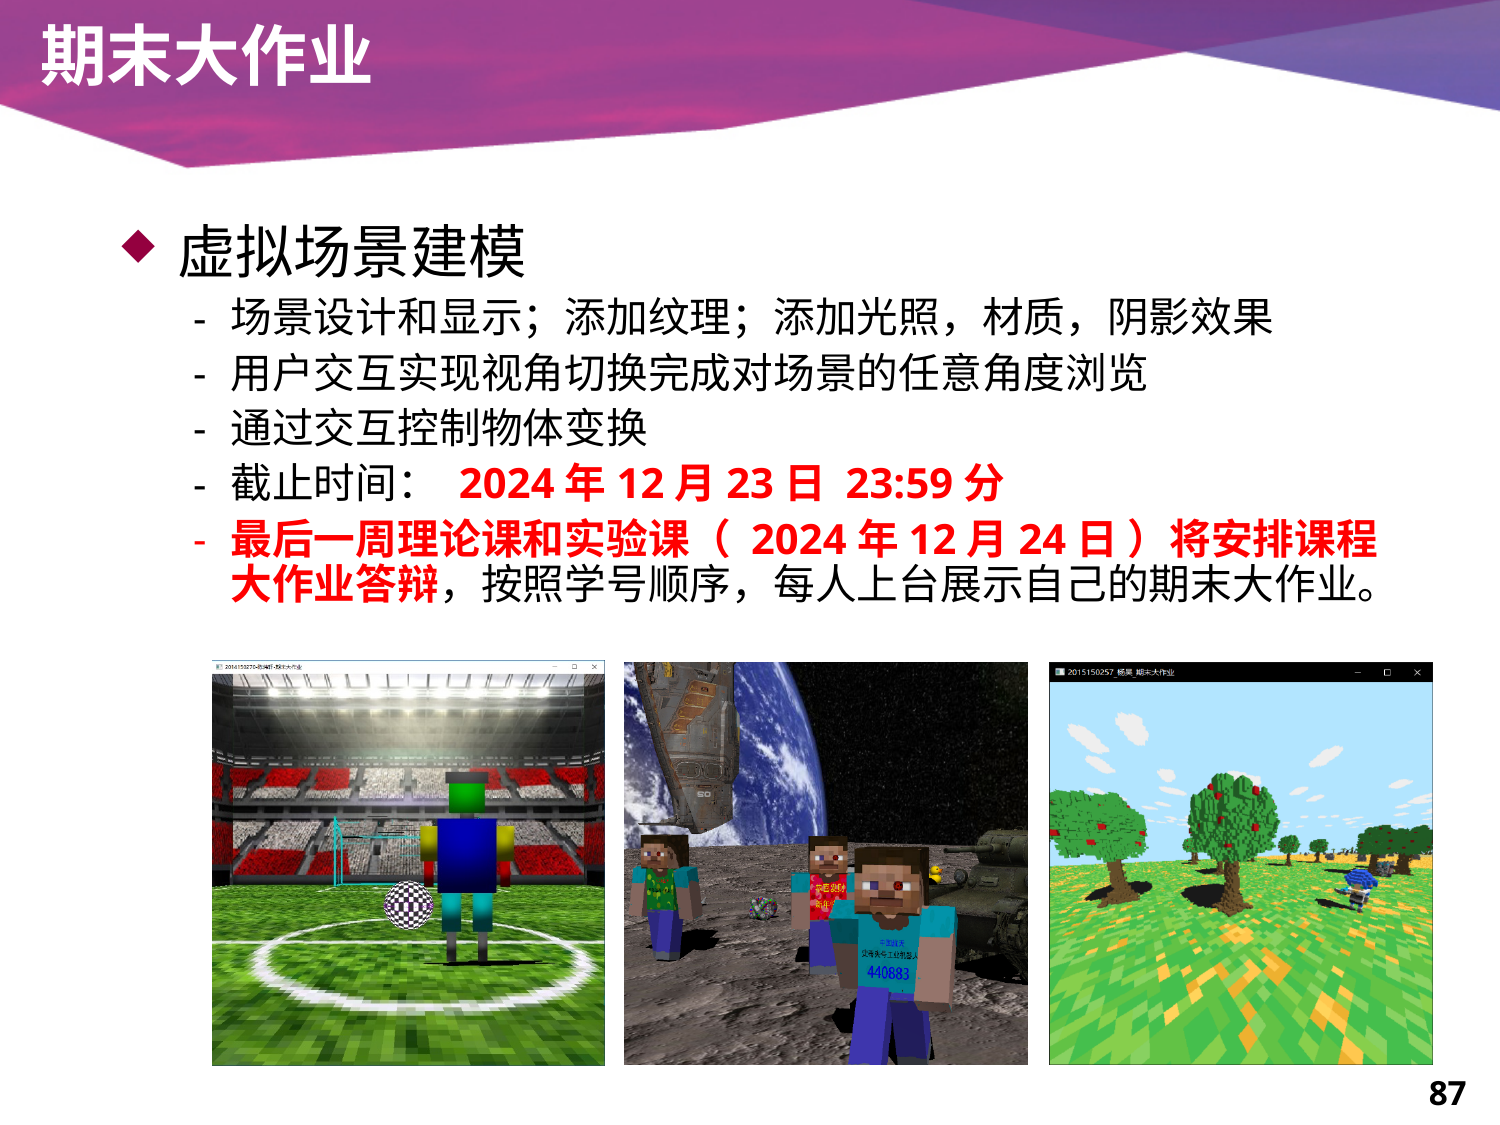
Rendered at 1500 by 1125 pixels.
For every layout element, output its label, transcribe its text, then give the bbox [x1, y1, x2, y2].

list 虚拟场景建模 场景设计和显示；添加纹理；添加光照，材质，阴影效果 用户交互实现视角切换完成对场景的任意角度浏览 通过交互控制物体变换 截止时间： 2024年12月23日 23:59分 最后一周理论课和实验课（ 2024年12月24日 ）将安排课程大作业答辩，按照学号顺序，每人上台展示自己的期末大作业。 [103, 216, 1397, 930]
slide_number 87 [1384, 1065, 1500, 1125]
picture [0, 0, 1500, 1125]
title 期末大作业 [25, 15, 1320, 104]
